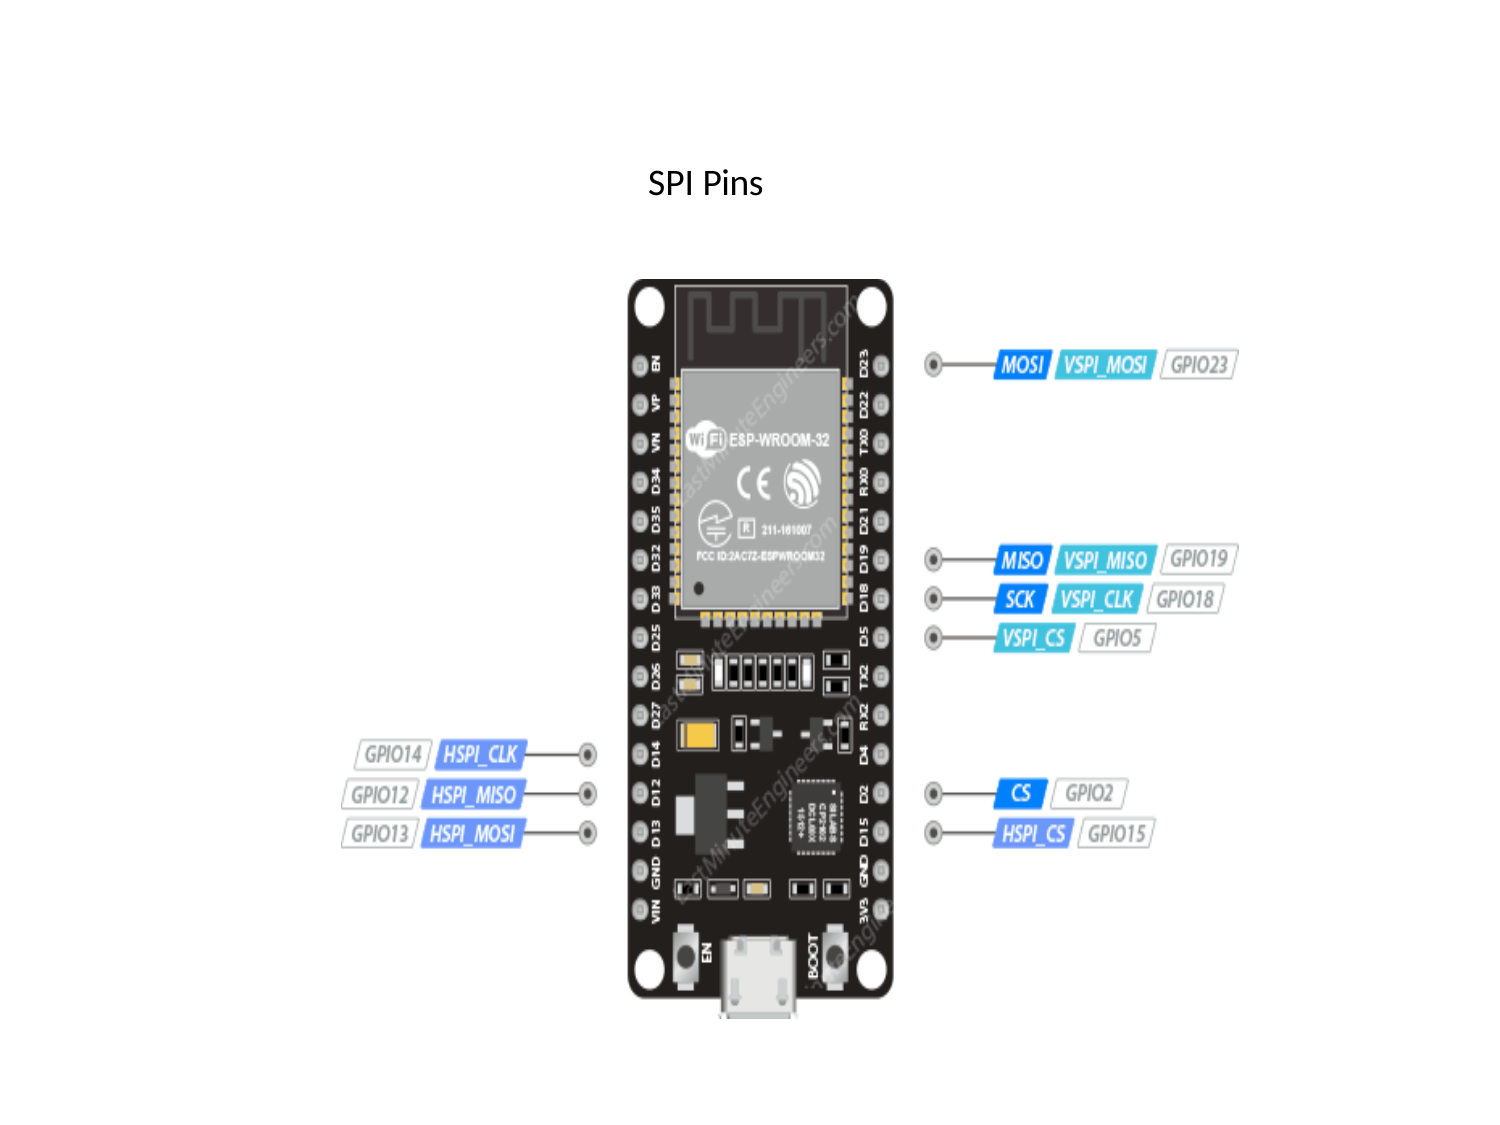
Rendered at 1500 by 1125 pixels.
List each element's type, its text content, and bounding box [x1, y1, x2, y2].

title SPI Pins [75, 7, 1425, 274]
picture [341, 279, 1239, 1019]
